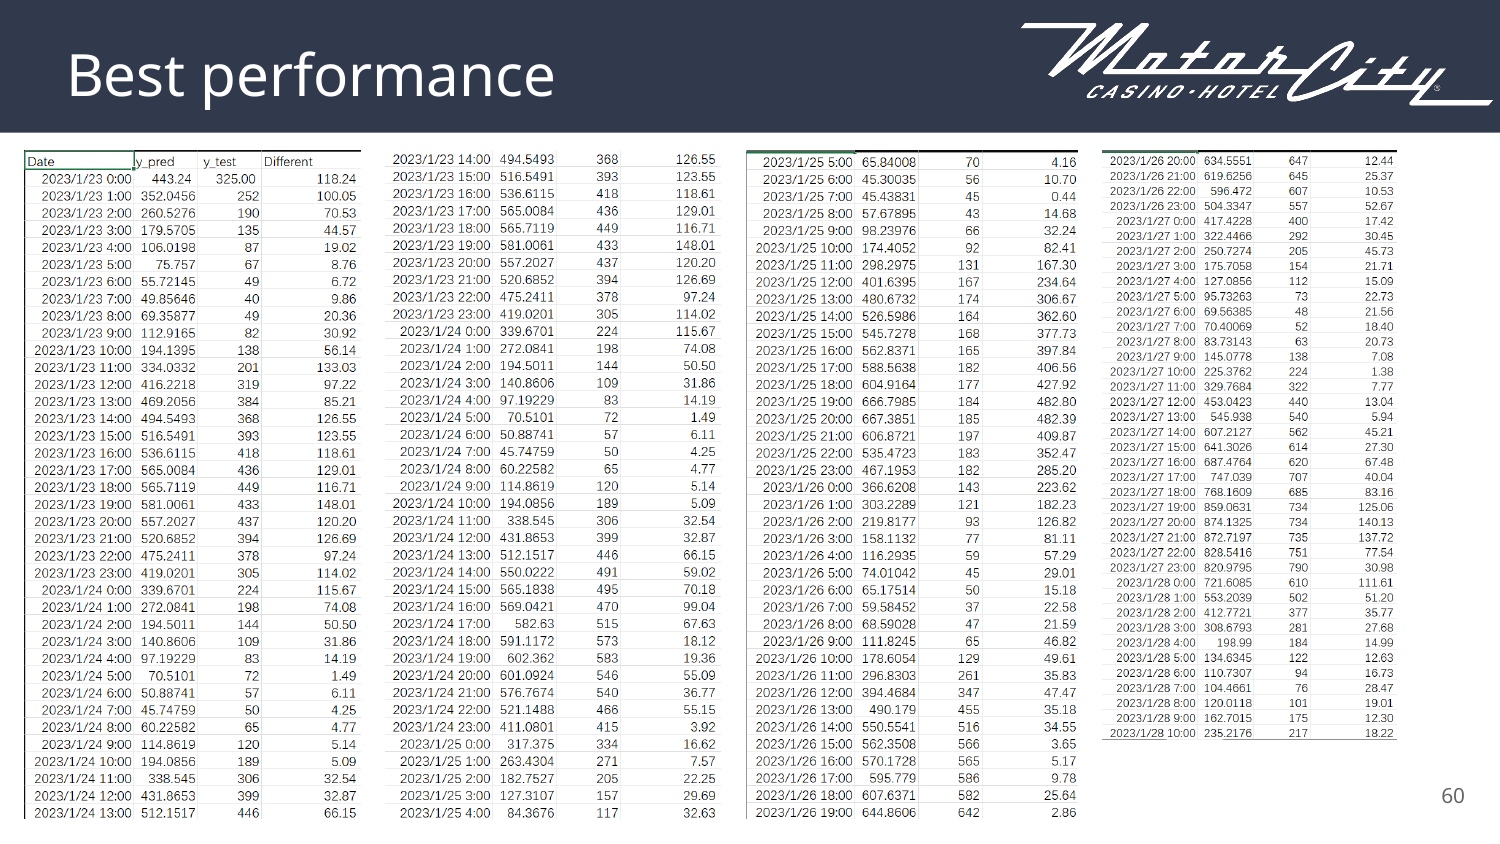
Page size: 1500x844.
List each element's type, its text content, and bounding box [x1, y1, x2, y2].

picture [1102, 149, 1397, 741]
title Best performance [51, 22, 1449, 126]
picture [745, 149, 1078, 819]
picture [24, 149, 362, 819]
slide_number ‹#› [1389, 764, 1480, 830]
picture [385, 149, 722, 819]
picture [1008, 0, 1500, 129]
